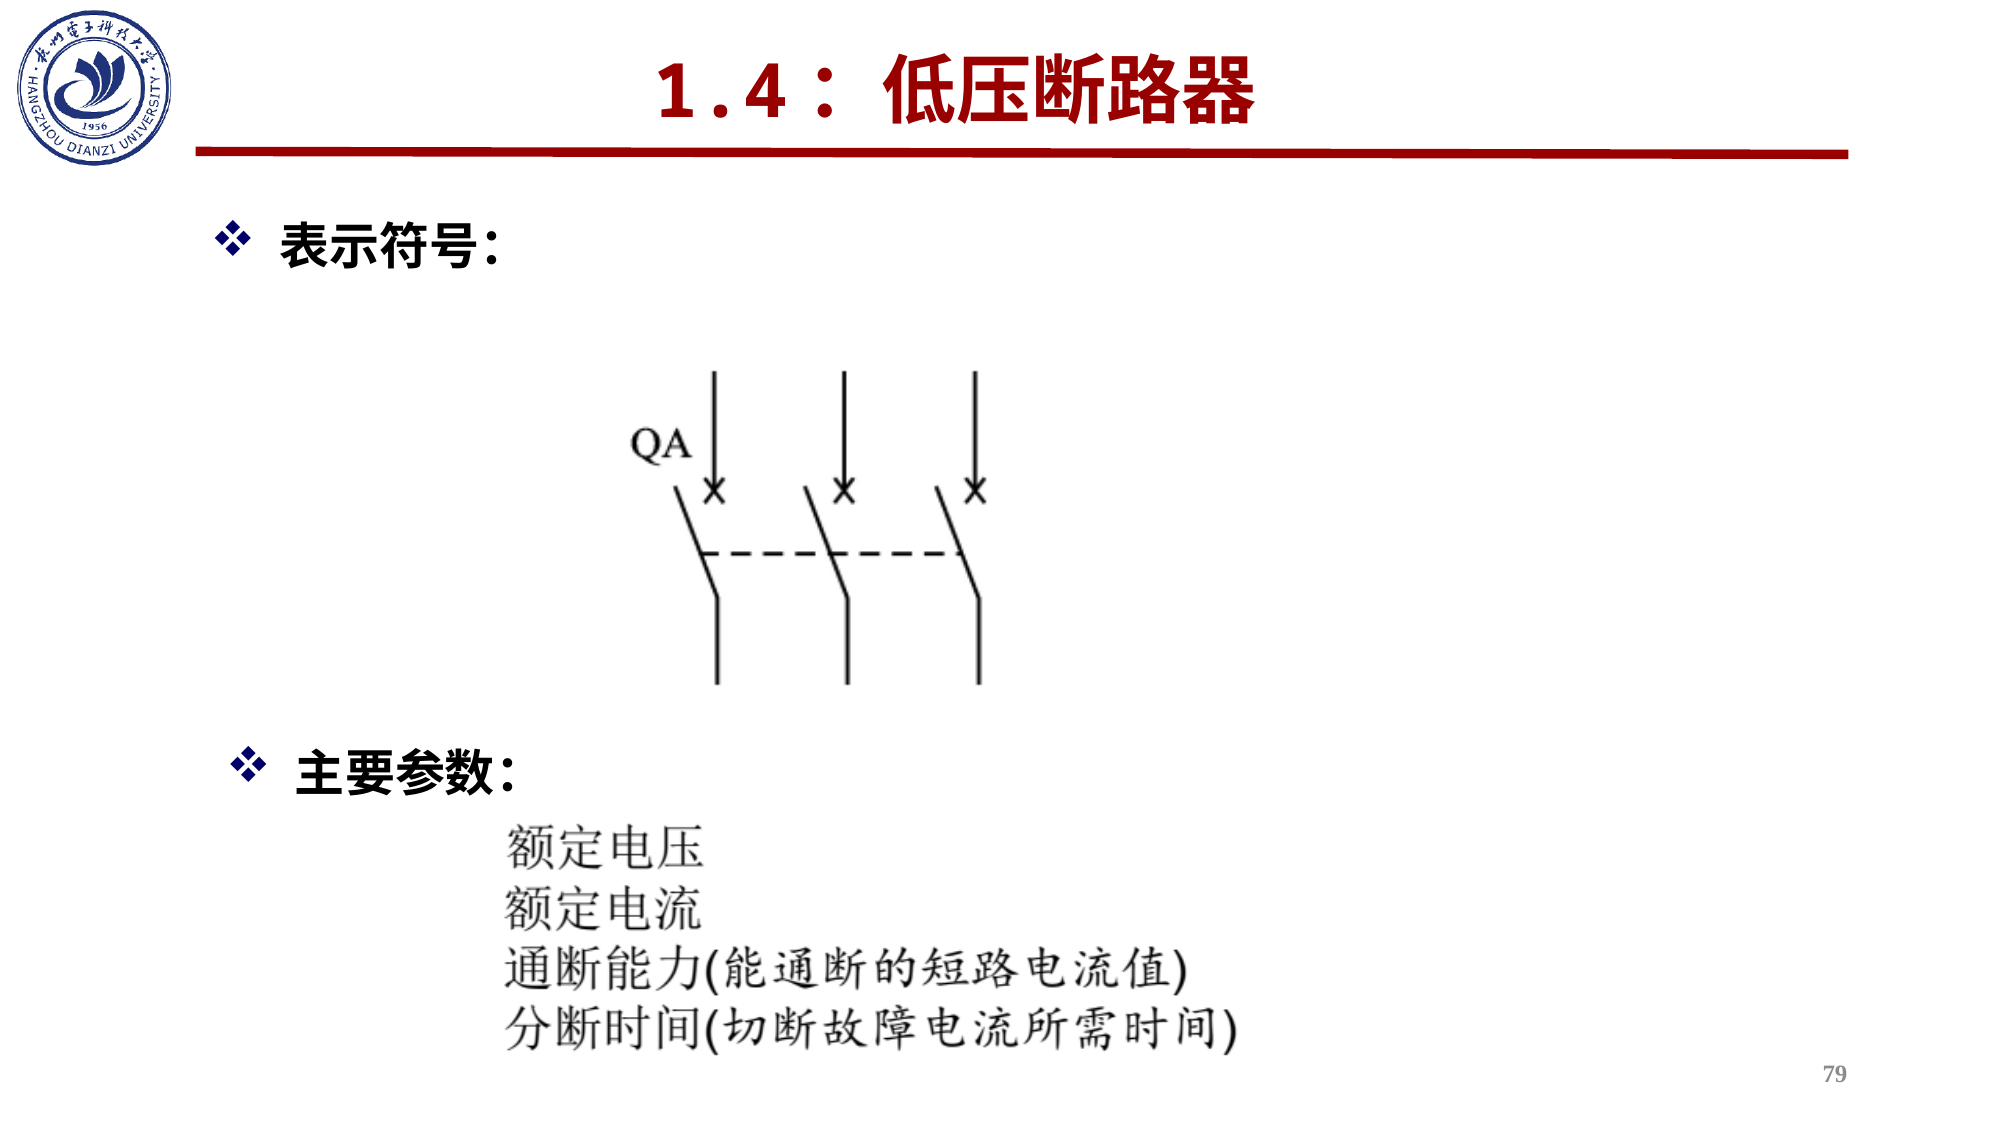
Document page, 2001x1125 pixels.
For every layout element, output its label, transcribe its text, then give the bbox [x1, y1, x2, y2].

picture [594, 345, 1042, 713]
text_box 主要参数： [211, 730, 1834, 821]
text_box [195, 151, 1849, 155]
slide_number 79 [1412, 1042, 1863, 1103]
text_box 表示符号： [195, 204, 1818, 295]
picture [14, 2, 175, 174]
text_box 1.4：低压断路器 [638, 34, 1271, 140]
picture [494, 818, 1256, 1071]
